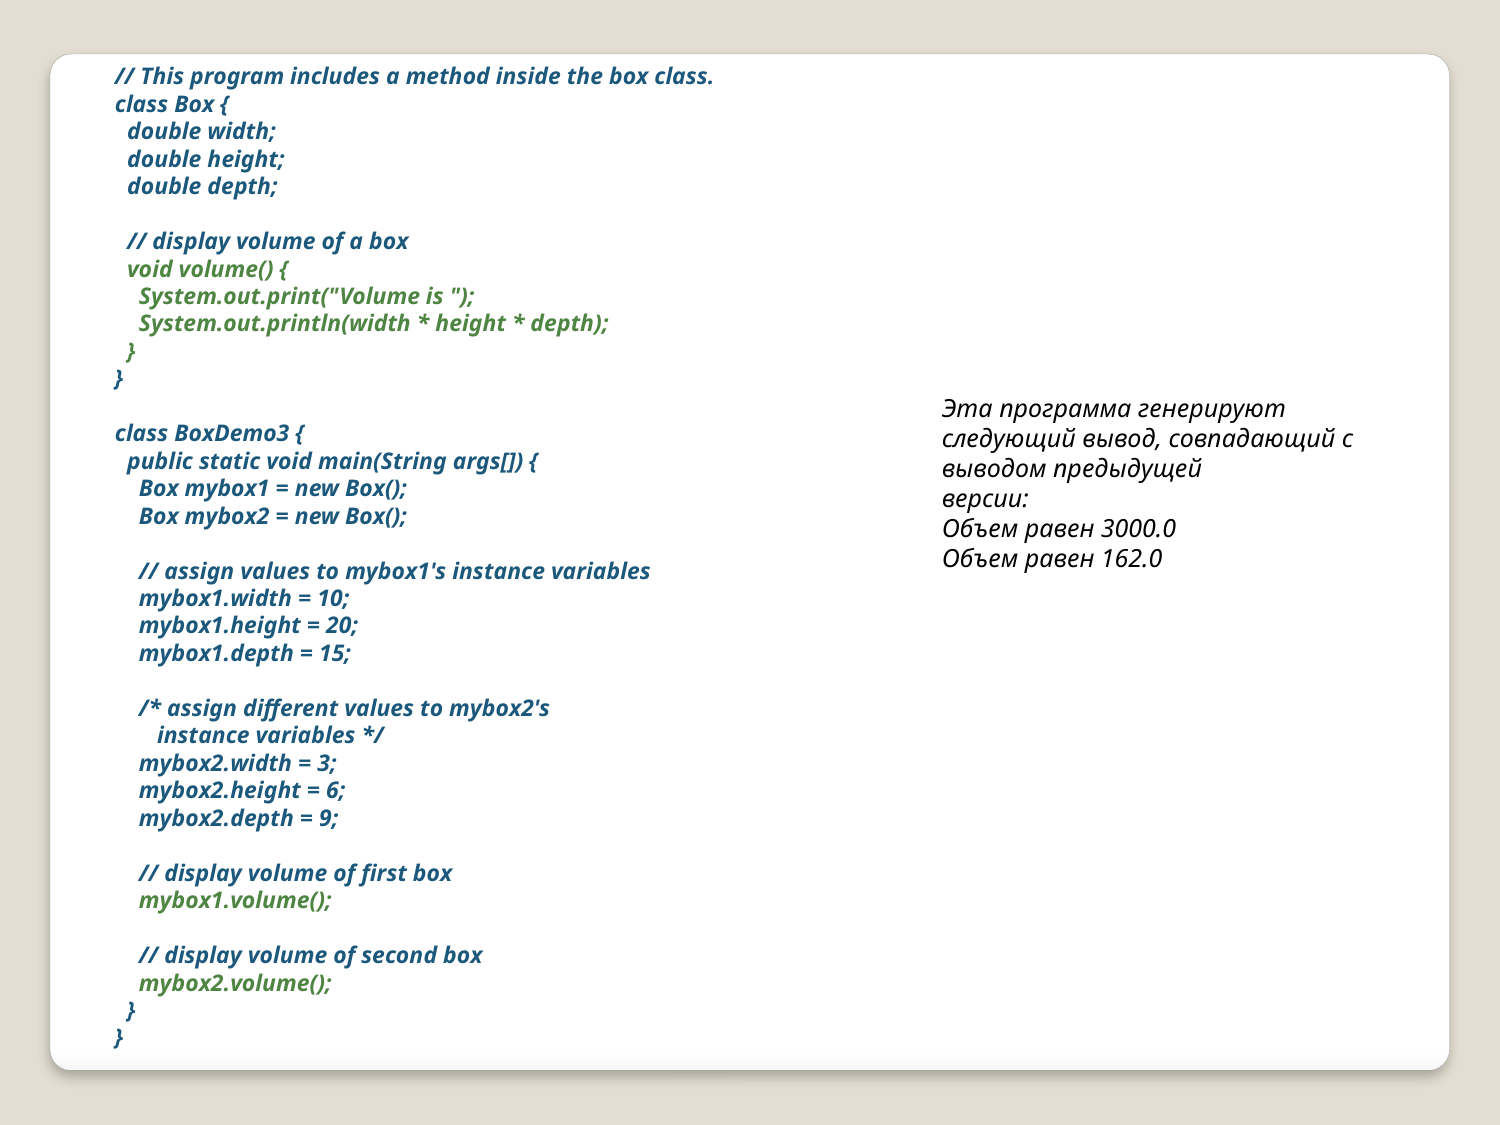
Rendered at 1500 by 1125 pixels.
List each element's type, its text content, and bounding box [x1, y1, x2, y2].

text_box Эта программа генерируют следующий вывод, совпадающий с выводом предыдущей версии: Объем равен 3000.0 Объем равен 162.0 [927, 385, 1400, 580]
text_box // This program includes a method inside the box class. class Box { double width; double height; double depth; // display volume of a box void volume() { System.out.print("Volume is "); System.out.println(width * height * depth); } } class BoxDemo3 { public static void main(String args[]) { Box mybox1 = new Box(); Box mybox2 = new Box(); // assign values to mybox1's instance variables mybox1.width = 10; mybox1.height = 20; mybox1.depth = 15; /* assign different values to mybox2's instance variables */ mybox2.width = 3; mybox2.height = 6; mybox2.depth = 9; // display volume of first box mybox1.volume(); // display volume of second box mybox2.volume(); } } [100, 54, 1353, 1058]
